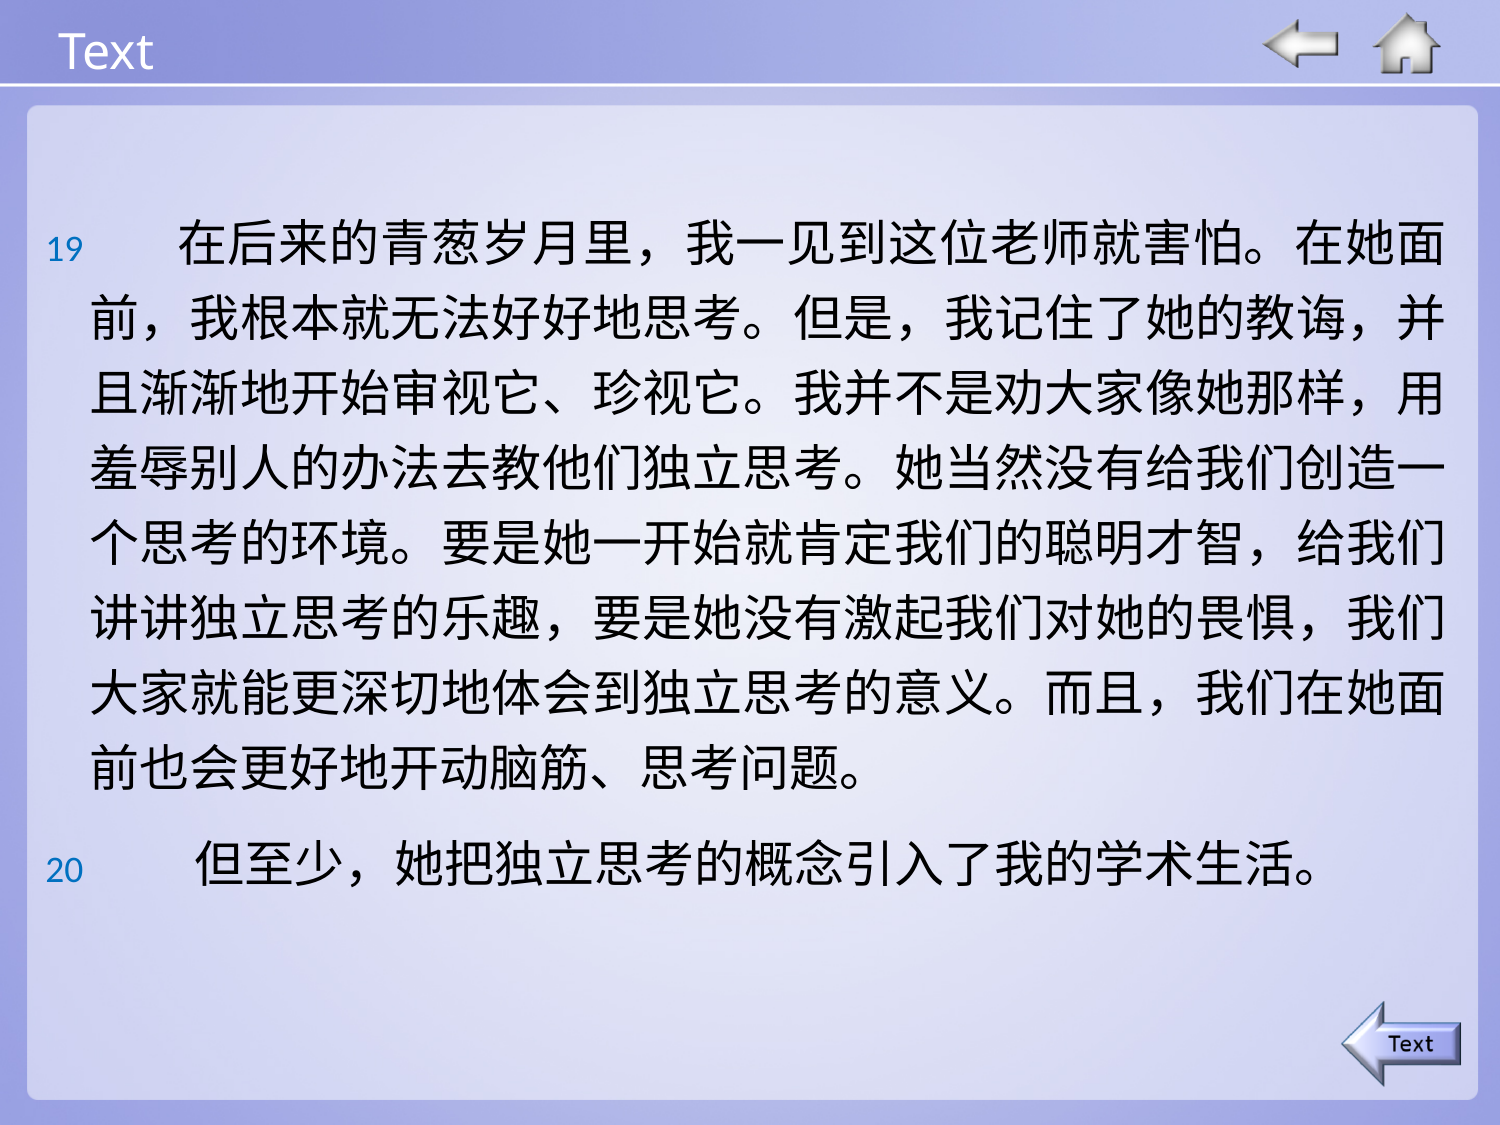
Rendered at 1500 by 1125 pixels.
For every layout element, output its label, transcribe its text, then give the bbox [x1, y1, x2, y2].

text_box Text [43, 11, 170, 87]
picture [0, 0, 1500, 1125]
text_box 19 在后来的青葱岁月里，我一见到这位老师就害怕。在她面前，我根本就无法好好地思考。但是，我记住了她的教诲，并且渐渐地开始审视它、珍视它。我并不是劝大家像她那样，用羞辱别人的办法去教他们独立思考。她当然没有给我们创造一个思考的环境。要是她一开始就肯定我们的聪明才智，给我们讲讲独立思考的乐趣，要是她没有激起我们对她的畏惧，我们大家就能更深切地体会到独立思考的意义。而且，我们在她面前也会更好地开动脑筋、思考问题。 20 但至少，她把独立思考的概念引入了我的学术生活。 [30, 108, 1462, 1104]
